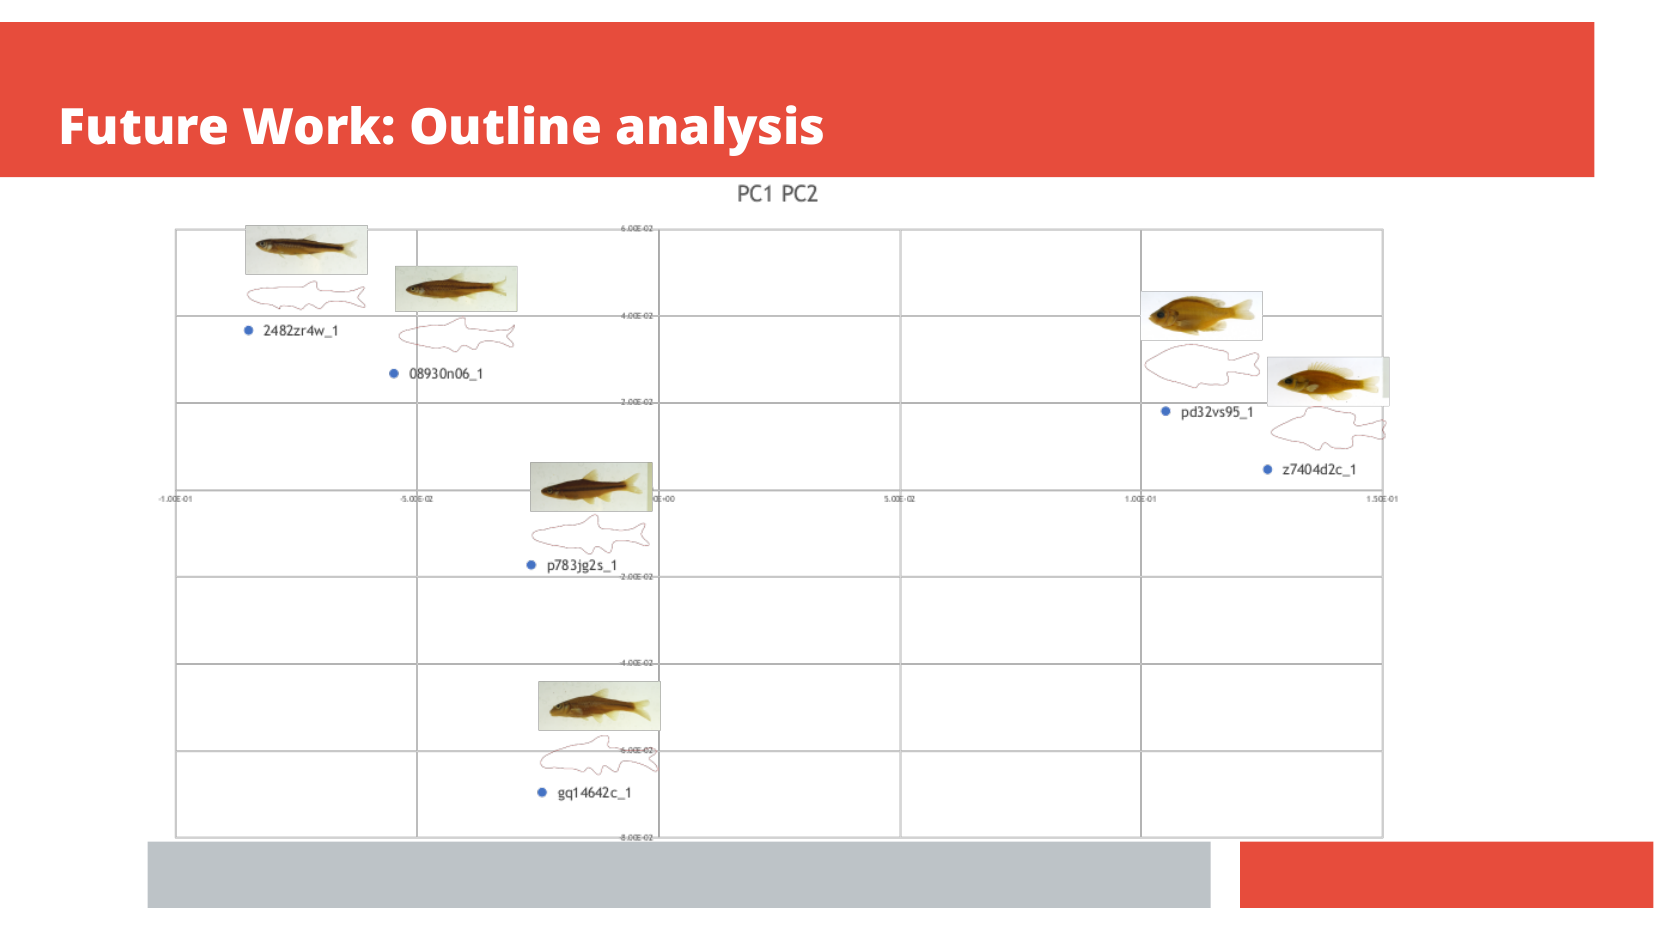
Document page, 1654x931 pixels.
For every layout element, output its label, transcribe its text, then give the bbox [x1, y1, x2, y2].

text_box Future Work: Outline analysis [58, 44, 1595, 155]
picture [149, 168, 1406, 856]
